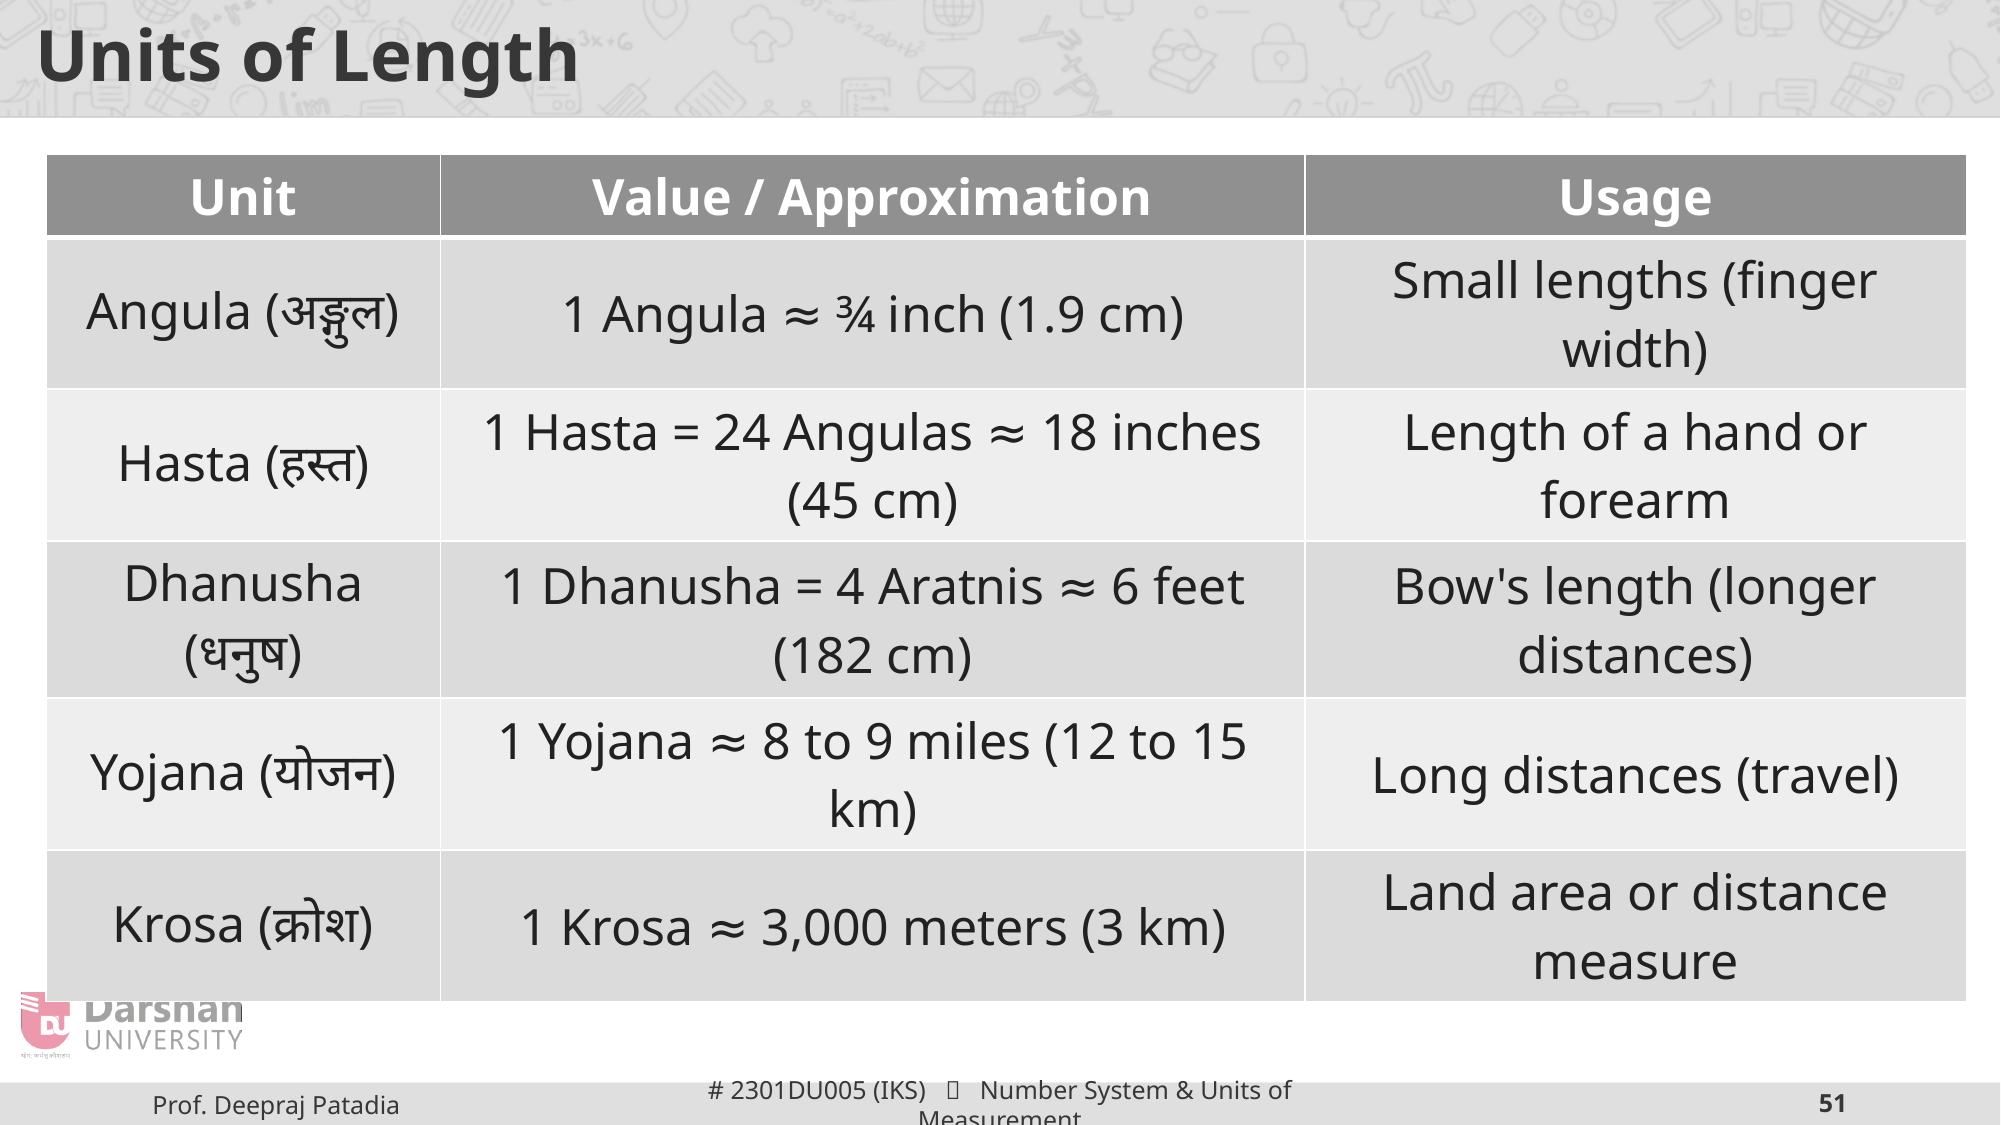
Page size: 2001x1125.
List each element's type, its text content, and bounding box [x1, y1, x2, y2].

table_cell 1 Dhanusha = 4 Aratnis ≈ 6 feet (182 cm) [441, 542, 1304, 697]
table_cell Angula (अङ्गुल) [47, 240, 440, 388]
table_cell Dhanusha (धनुष) [47, 542, 440, 697]
table_cell Small lengths (finger width) [1306, 240, 1966, 388]
table_header Unit [47, 155, 440, 235]
table_cell Hasta (हस्त) [47, 390, 440, 540]
table_cell 1 Hasta = 24 Angulas ≈ 18 inches (45 cm) [441, 390, 1304, 540]
table_cell 1 Yojana ≈ 8 to 9 miles (12 to 15 km) [441, 699, 1304, 849]
table_cell Long distances (travel) [1306, 699, 1966, 849]
table_cell Krosa (क्रोश) [47, 851, 440, 1001]
table_header Value / Approximation [441, 155, 1304, 235]
table_header Usage [1306, 155, 1966, 235]
table_cell Bow's length (longer distances) [1306, 542, 1966, 697]
table_cell Land area or distance measure [1306, 851, 1966, 1001]
table_cell Length of a hand or forearm [1306, 390, 1966, 540]
table_cell Yojana (योजन) [47, 699, 440, 849]
title Units of Length [0, 0, 2000, 117]
table_cell 1 Krosa ≈ 3,000 meters (3 km) [441, 851, 1304, 1001]
table_cell 1 Angula ≈ ¾ inch (1.9 cm) [441, 240, 1304, 388]
